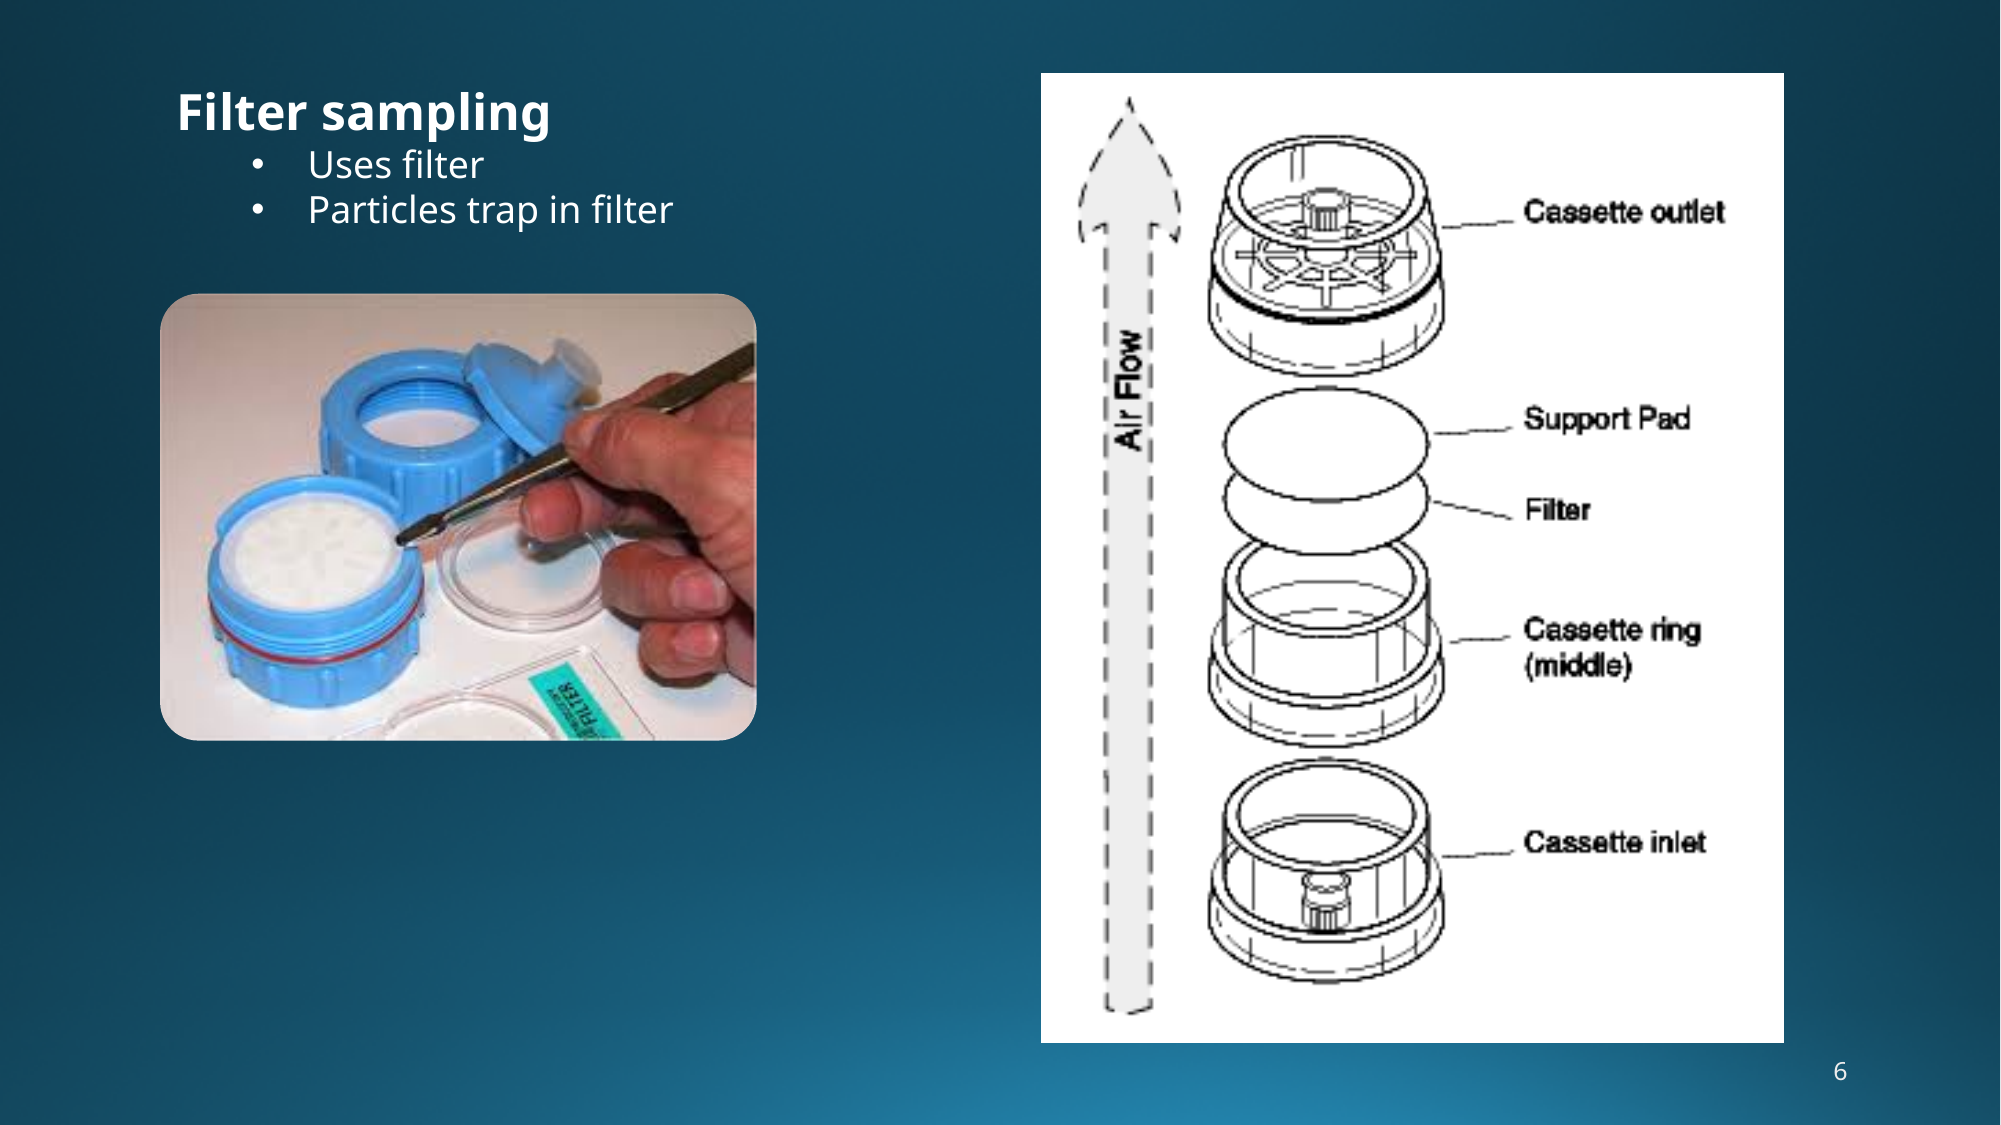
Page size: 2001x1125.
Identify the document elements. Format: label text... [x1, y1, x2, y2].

picture [0, 0, 2001, 1125]
slide_number 6 [1412, 1042, 1863, 1103]
text_box Filter sampling Uses filter Particles trap in filter [161, 73, 778, 239]
